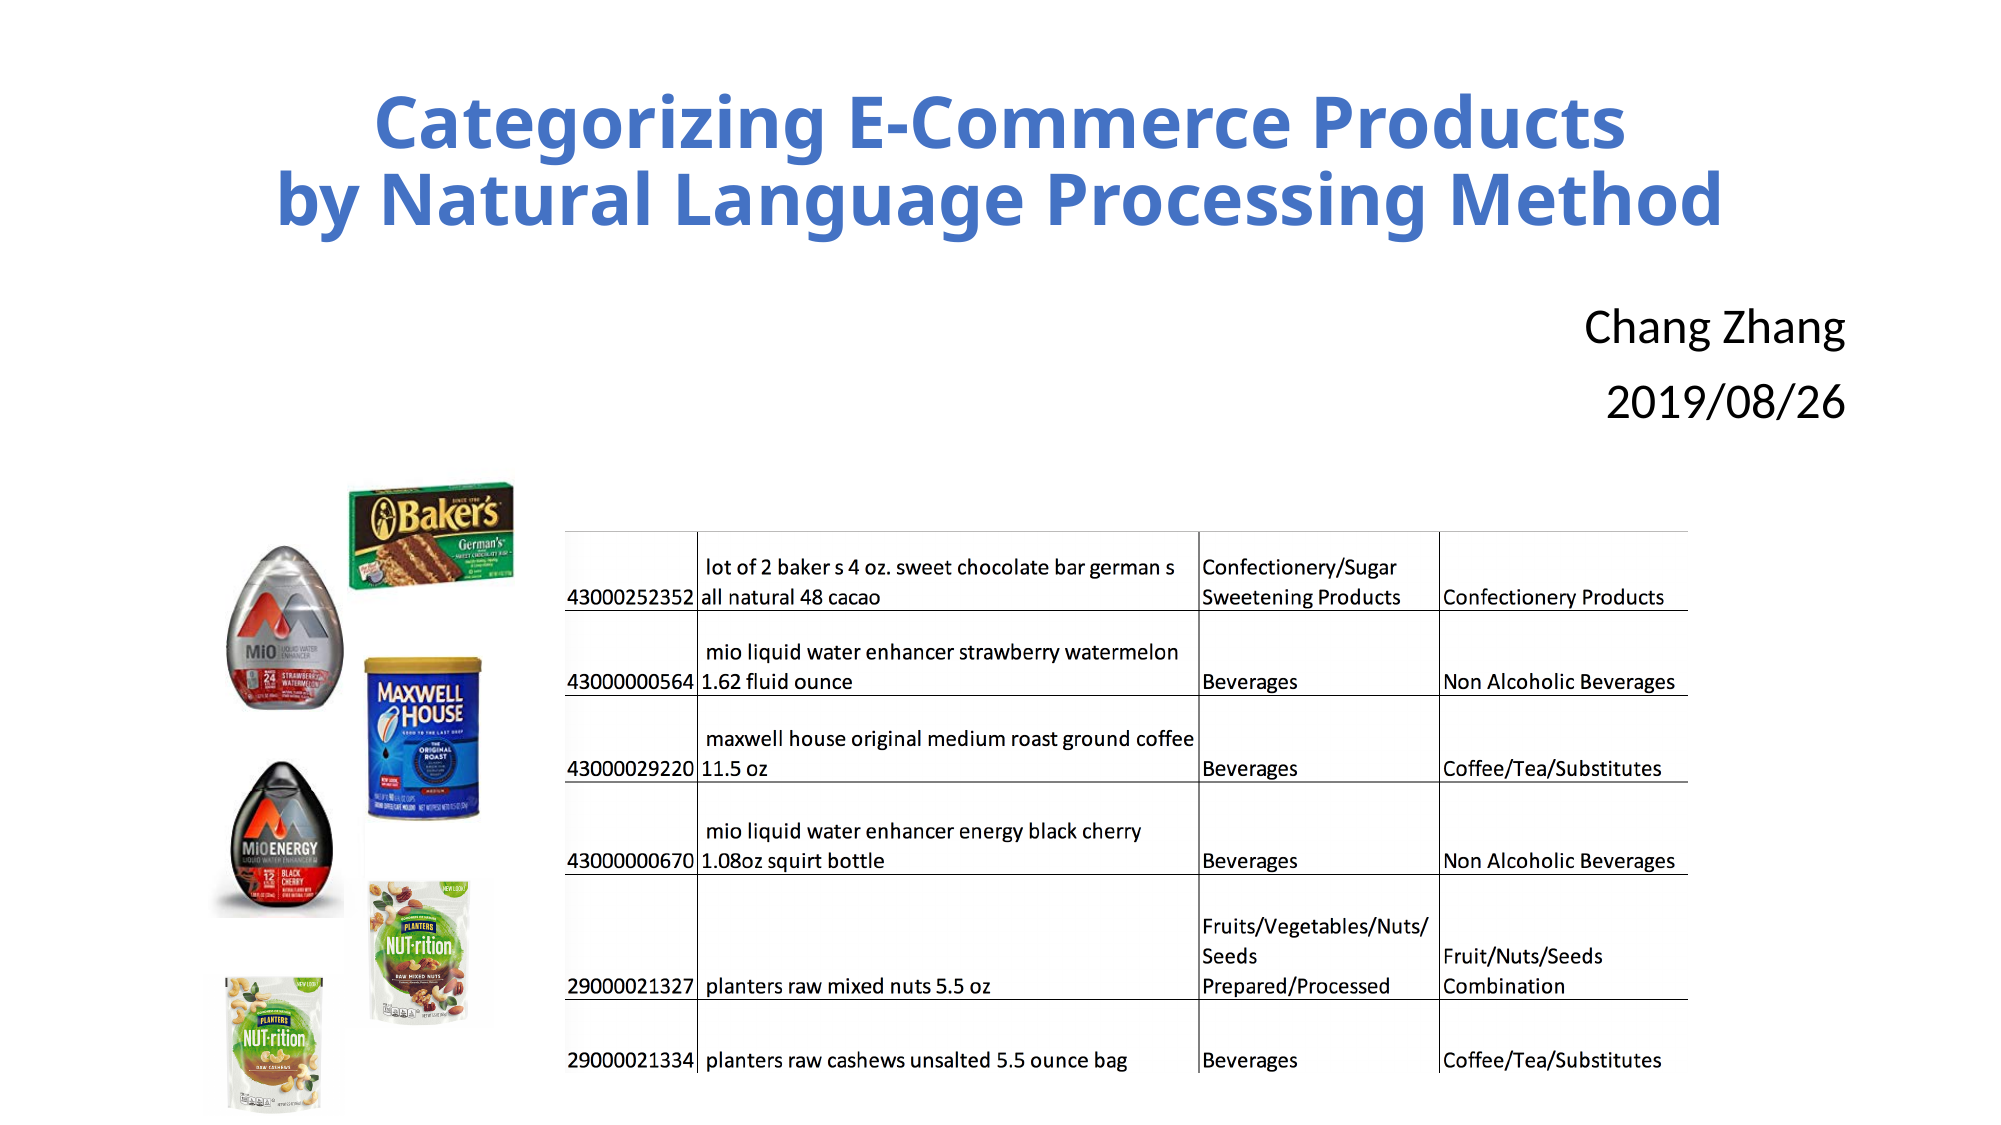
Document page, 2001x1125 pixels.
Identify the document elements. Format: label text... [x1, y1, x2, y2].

picture [225, 544, 345, 712]
subtitle Chang Zhang 2019/08/26 [361, 292, 1862, 565]
picture [347, 452, 515, 620]
title Categorizing E-Commerce Products by Natural Language Processing Method [249, 33, 1750, 249]
picture [565, 531, 1688, 1073]
picture [200, 655, 494, 1116]
